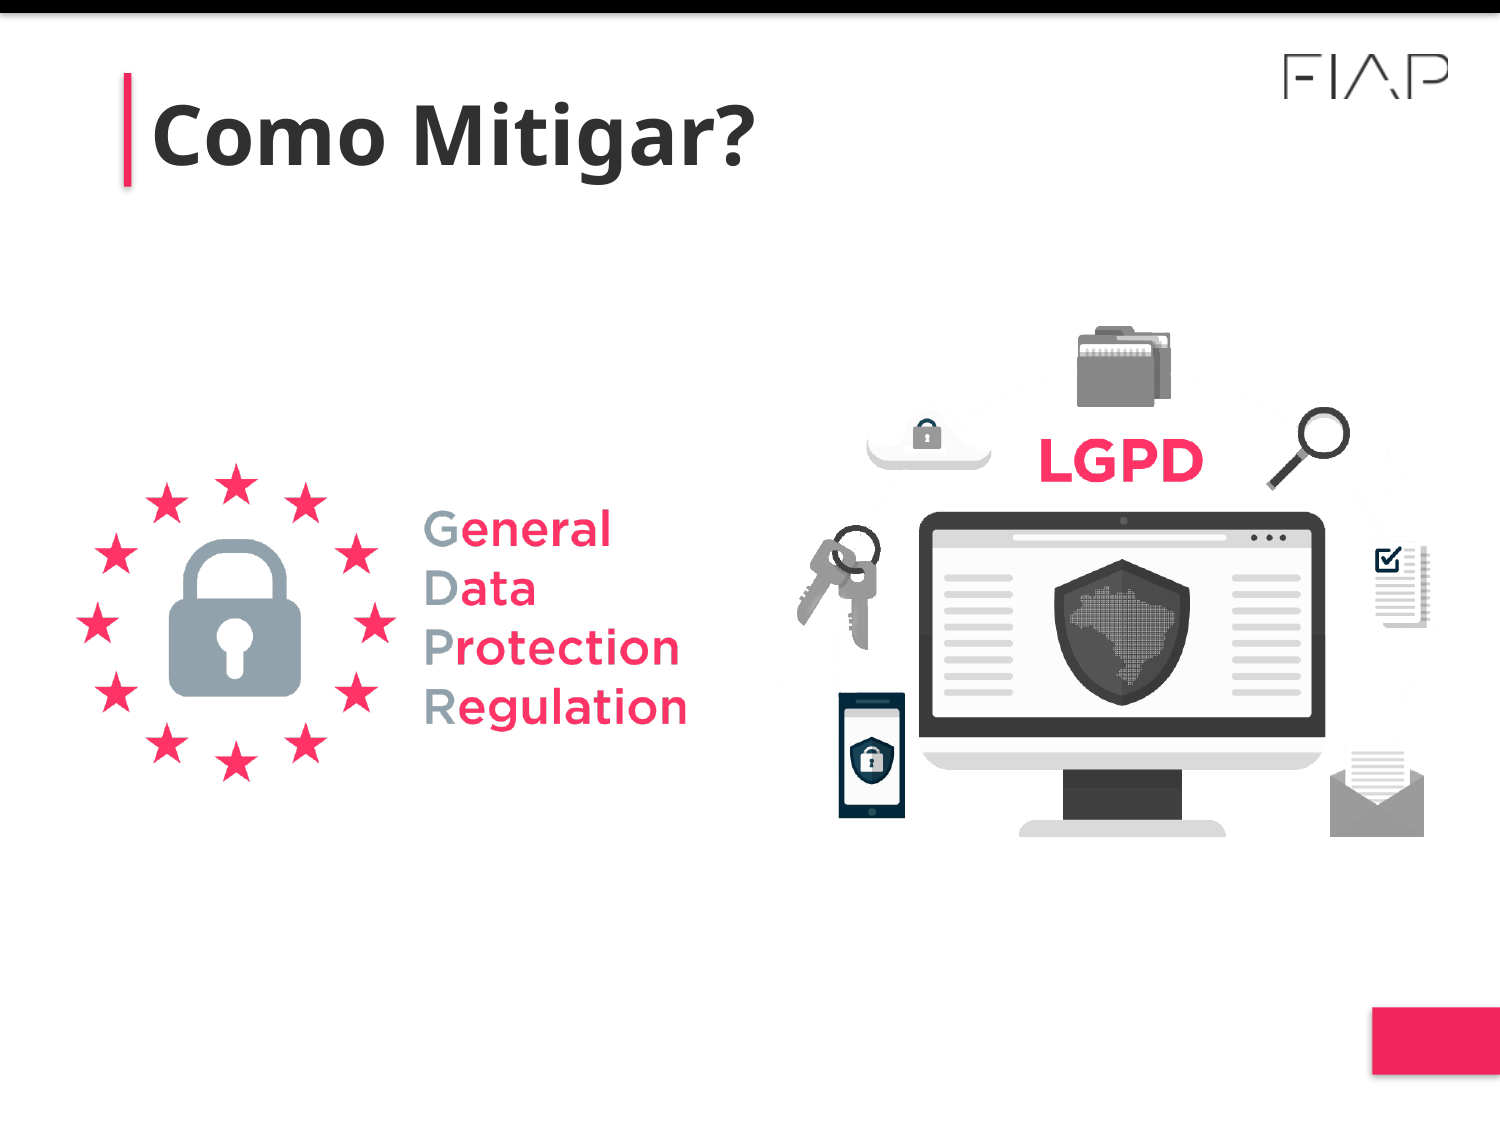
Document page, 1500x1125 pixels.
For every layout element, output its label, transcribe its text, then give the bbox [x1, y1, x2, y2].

picture [776, 325, 1436, 837]
text_box [0, 0, 1500, 14]
text_box [1372, 1007, 1500, 1075]
picture [1283, 53, 1449, 99]
picture [76, 455, 689, 792]
text_box Como Mitigar? [135, 86, 1265, 191]
text_box [123, 72, 132, 187]
